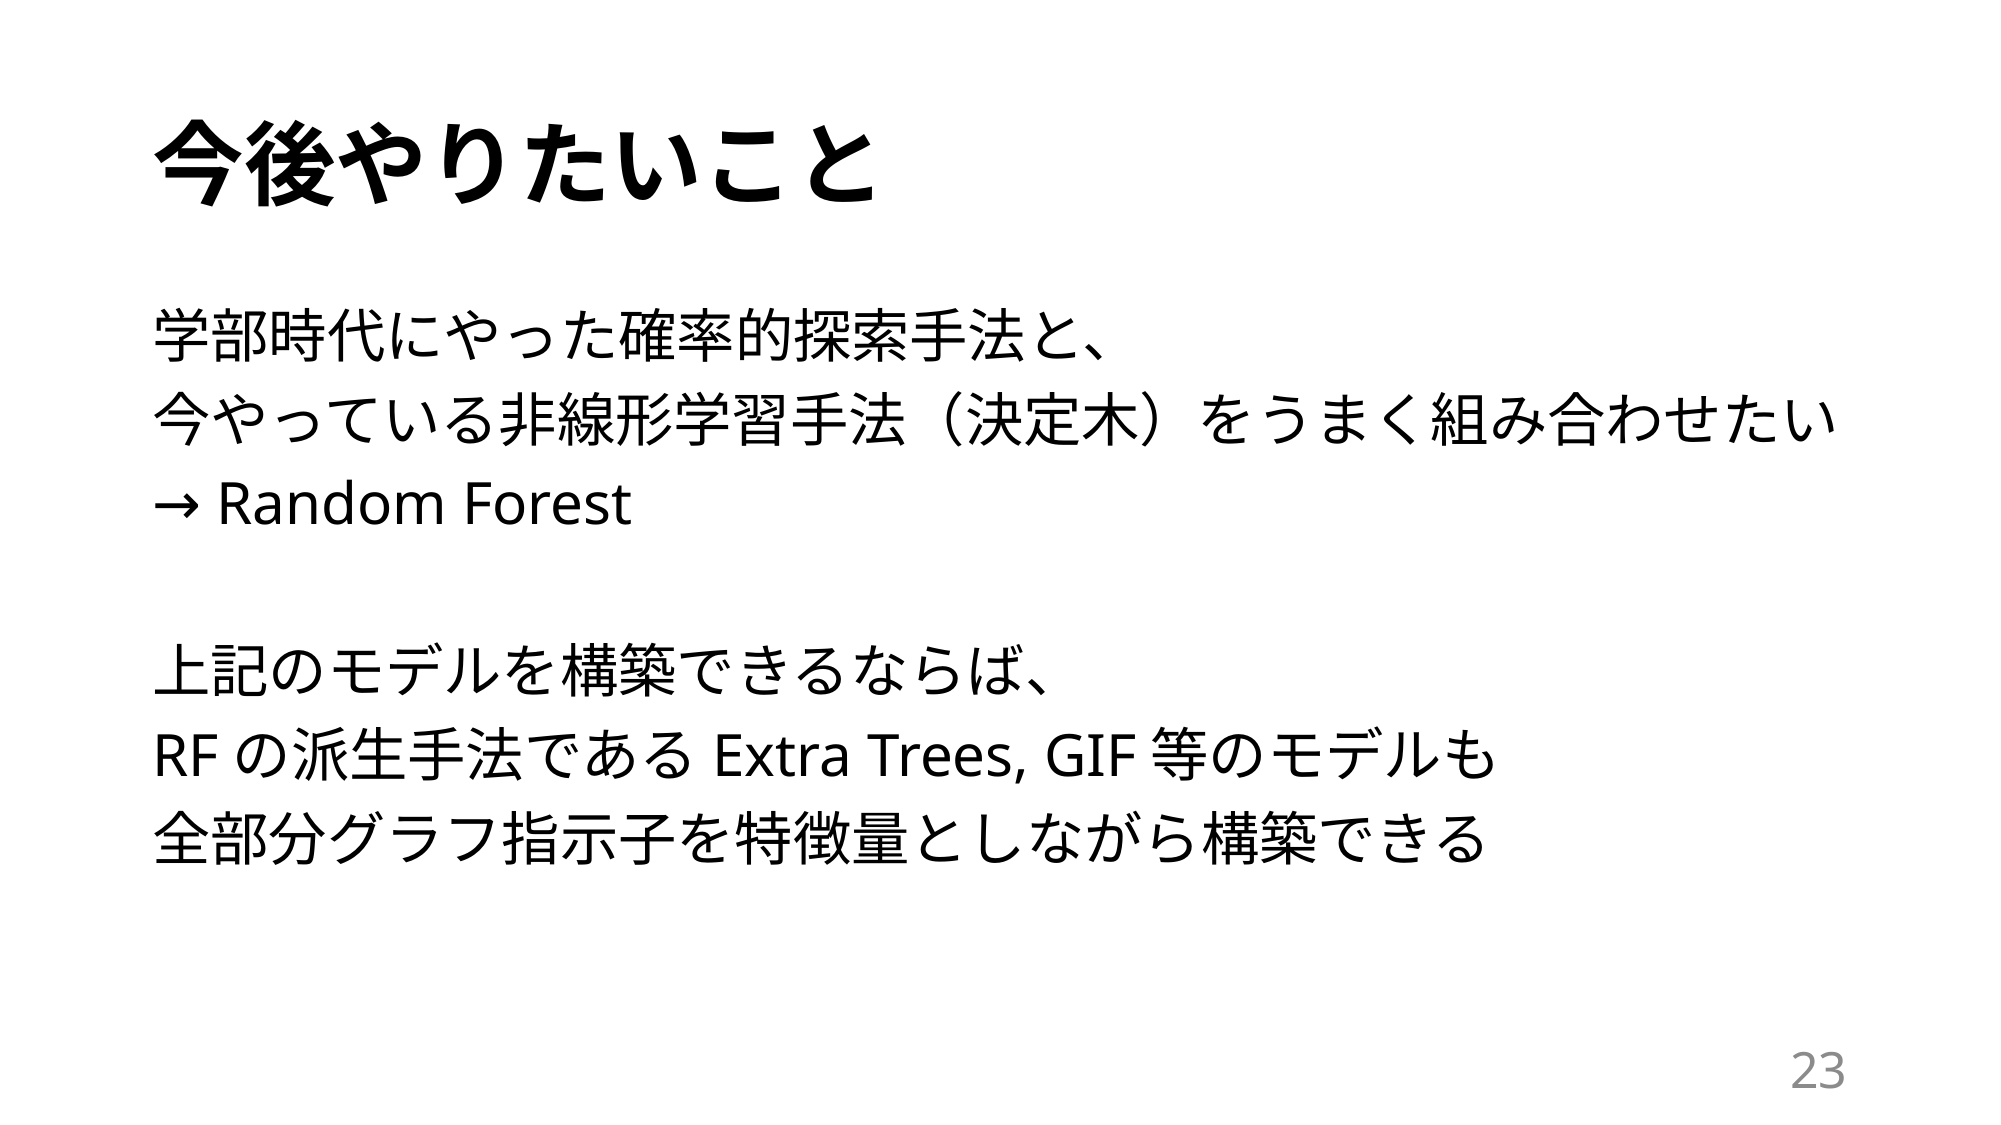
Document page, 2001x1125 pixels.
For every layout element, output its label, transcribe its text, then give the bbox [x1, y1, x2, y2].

slide_number 23 [1412, 1042, 1863, 1103]
title 今後やりたいこと [137, 59, 1863, 278]
list 学部時代にやった確率的探索手法と、 今やっている非線形学習手法（決定木）をうまく組み合わせたい → Random Forest 上記のモデルを構築できるならば、 RFの派生手法であるExtra Trees, GIF等のモデルも 全部分グラフ指示子を特徴量としながら構築できる [137, 299, 1863, 1014]
